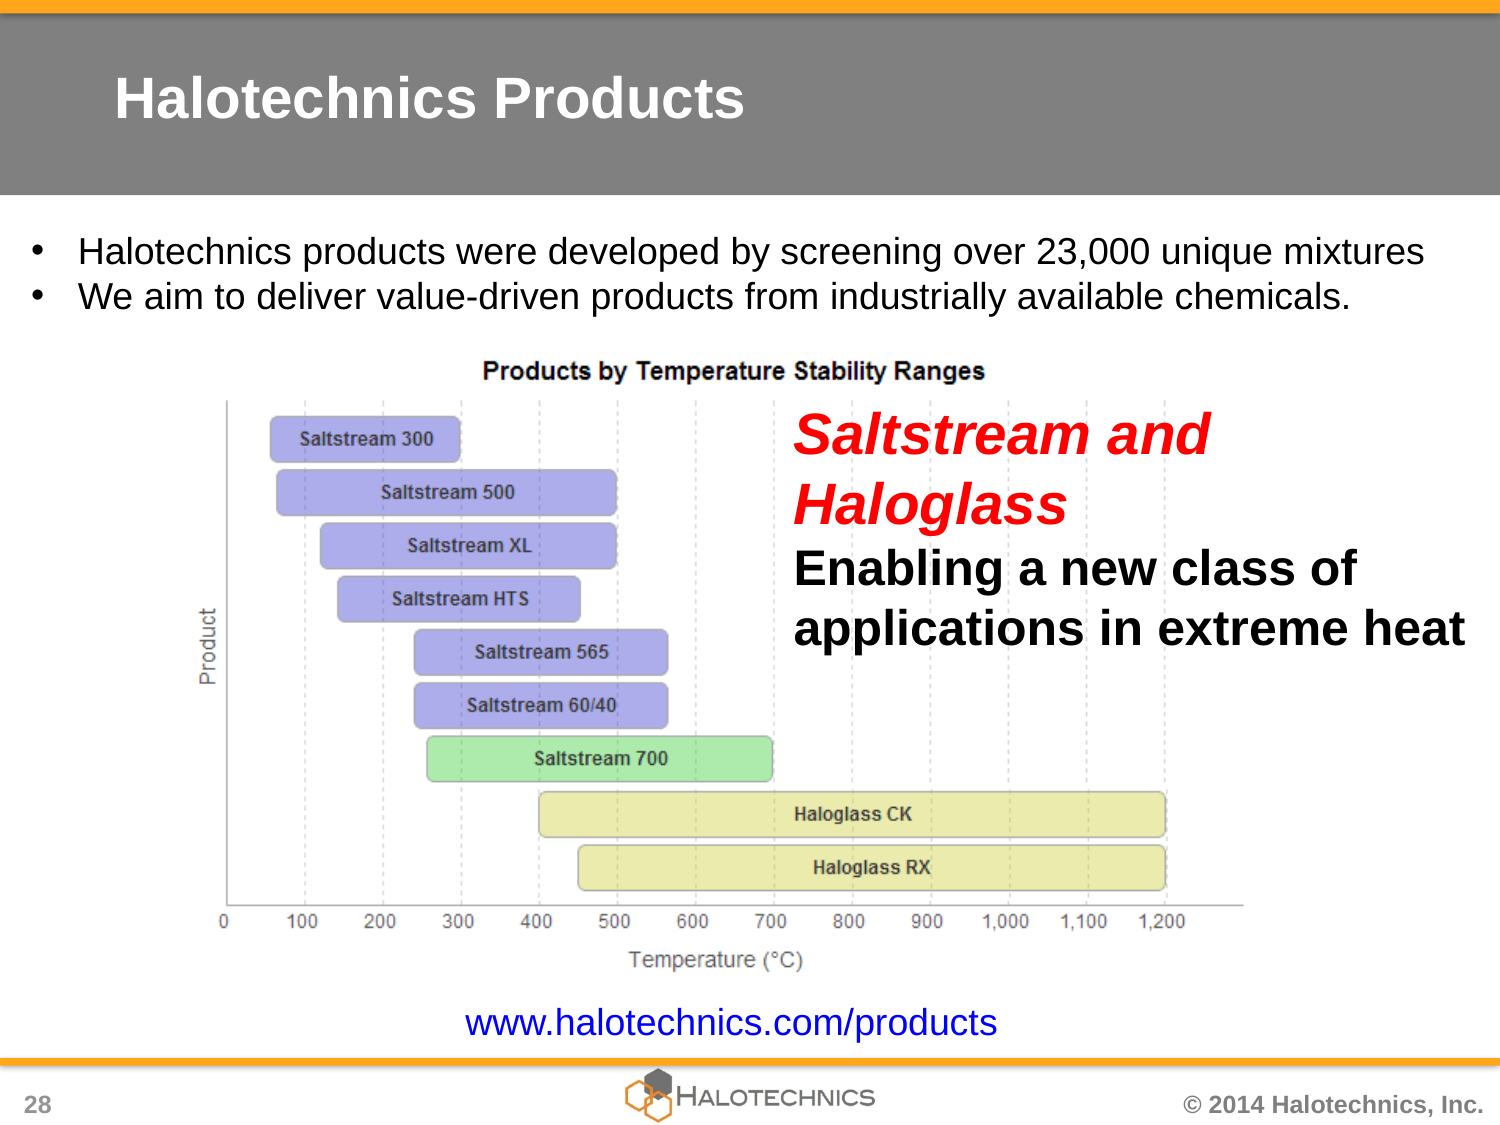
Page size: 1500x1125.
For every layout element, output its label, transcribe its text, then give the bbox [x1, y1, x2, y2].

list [166, 330, 1284, 991]
text_box www.halotechnics.com/products [436, 998, 1038, 1050]
picture [529, 785, 1179, 902]
picture [622, 1066, 878, 1125]
title Halotechnics Products [99, 0, 1450, 193]
text_box Saltstream and Haloglass Enabling a new class of applications in extreme heat [1287, 388, 1500, 664]
text_box Halotechnics products were developed by screening over 23,000 unique mixtures We aim to deliver value-driven products from industrially available chemicals. [16, 219, 1458, 325]
